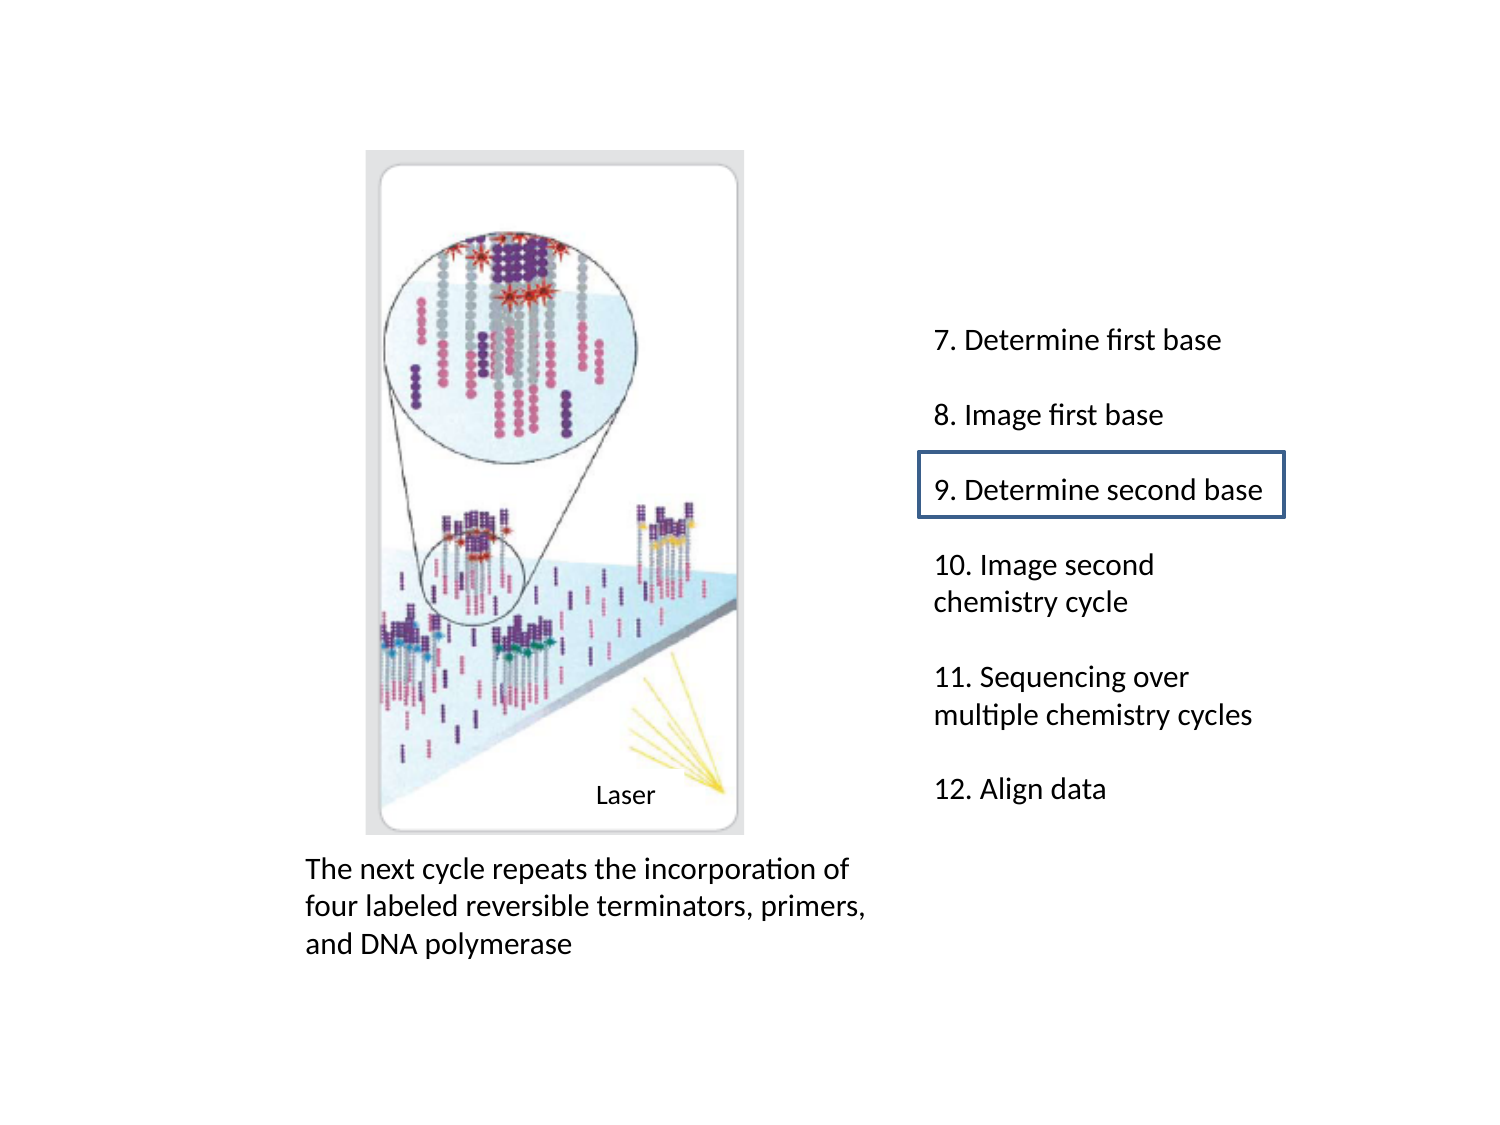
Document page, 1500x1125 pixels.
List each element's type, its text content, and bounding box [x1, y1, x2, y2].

text_box [917, 450, 1286, 519]
text_box 7. Determine first base 8. Image first base 9. Determine second base 10. Image second chemistry cycle 11. Sequencing over multiple chemistry cycles 12. Align data [918, 311, 1294, 814]
text_box The next cycle repeats the incorporation of four labeled reversible terminators, primers, and DNA polymerase [290, 840, 891, 968]
picture [365, 149, 745, 835]
